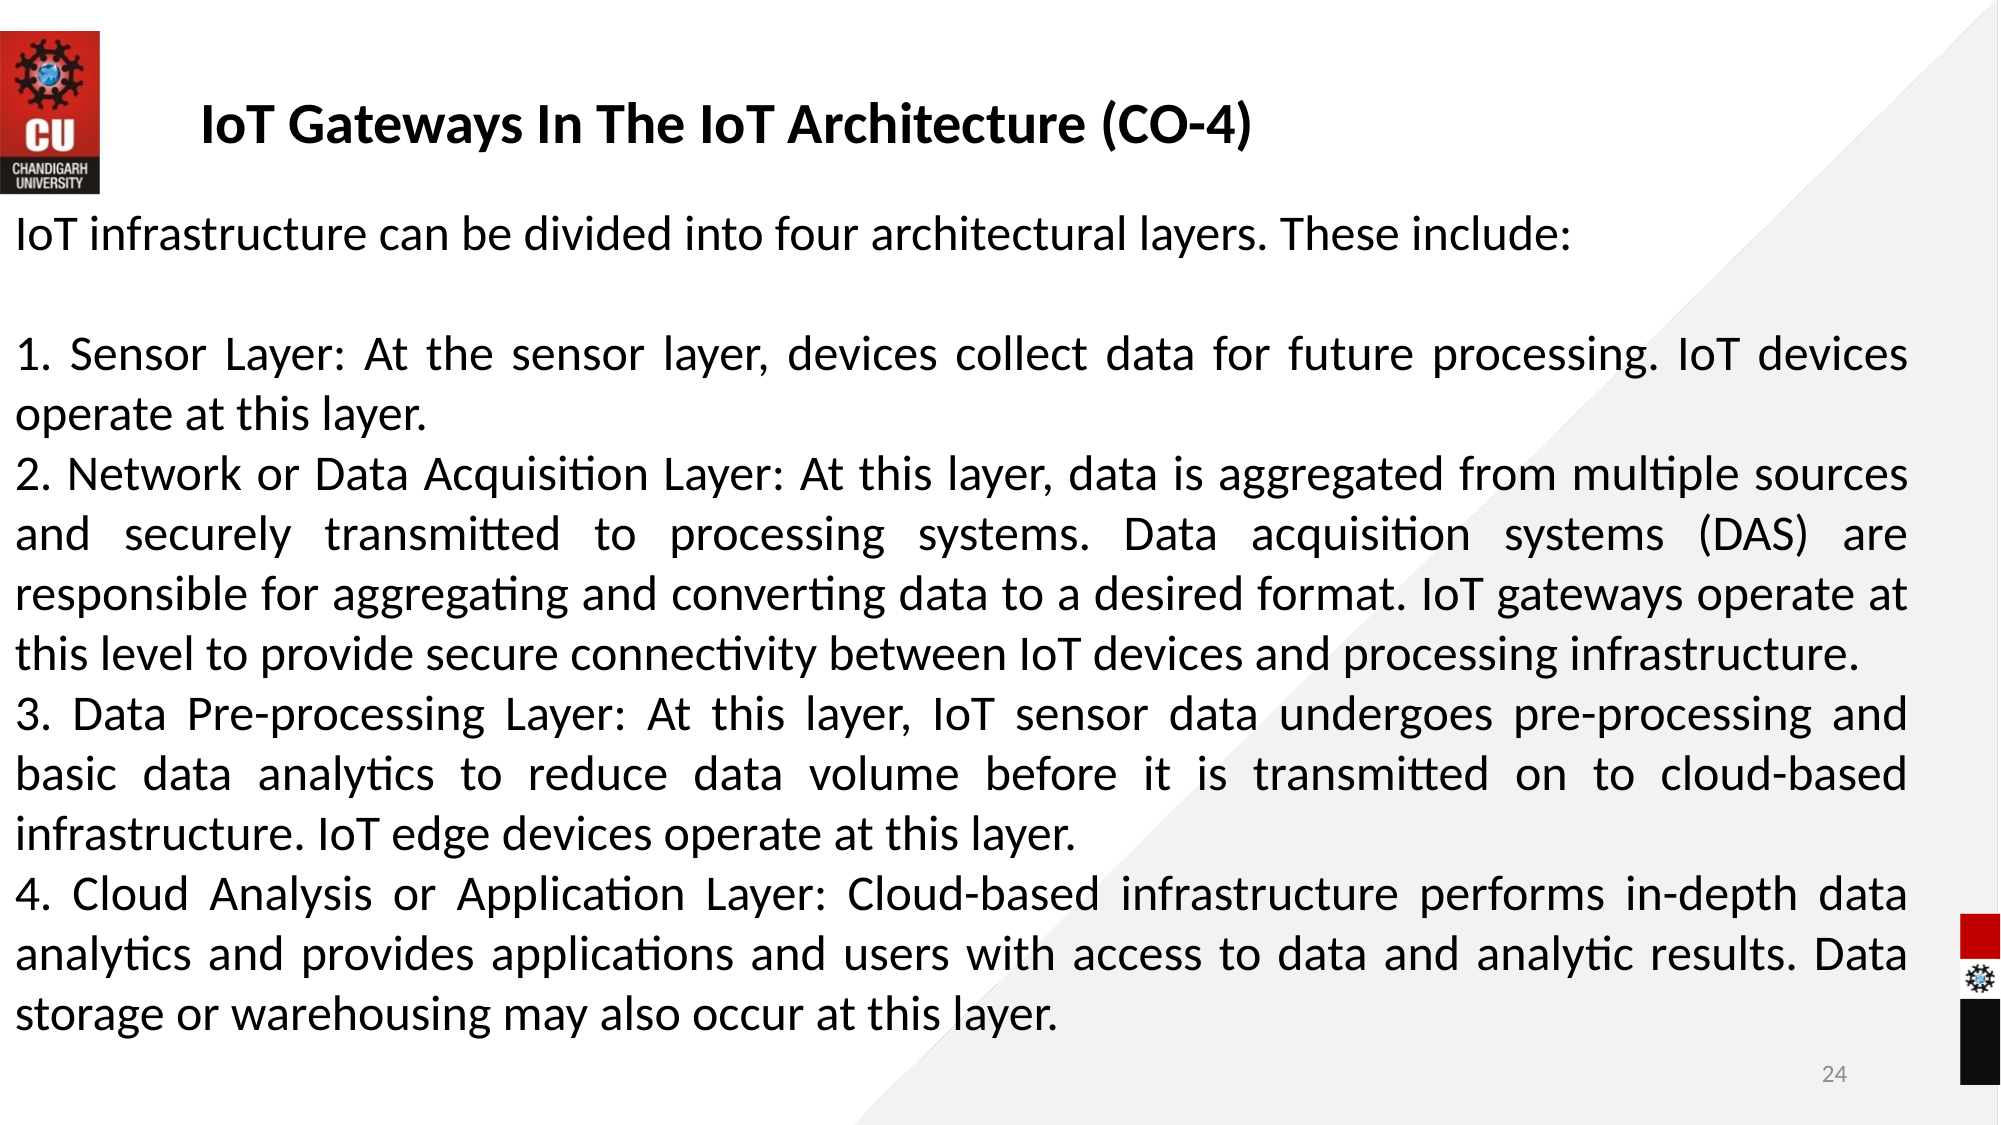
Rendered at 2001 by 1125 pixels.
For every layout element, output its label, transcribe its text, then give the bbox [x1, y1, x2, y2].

text_box IoT Gateways In The IoT Architecture (CO-4) IoT infrastructure can be divided into four architectural layers. These include: 1. Sensor Layer: At the sensor layer, devices collect data for future processing. IoT devices operate at this layer. 2. Network or Data Acquisition Layer: At this layer, data is aggregated from multiple sources and securely transmitted to processing systems. Data acquisition systems (DAS) are responsible for aggregating and converting data to a desired format. IoT gateways operate at this level to provide secure connectivity between IoT devices and processing infrastructure. 3. Data Pre-processing Layer: At this layer, IoT sensor data undergoes pre-processing and basic data analytics to reduce data volume before it is transmitted on to cloud-based infrastructure. IoT edge devices operate at this layer. 4. Cloud Analysis or Application Layer: Cloud-based infrastructure performs in-depth data analytics and provides applications and users with access to data and analytic results. Data storage or warehousing may also occur at this layer. [0, 77, 1925, 1048]
slide_number 24 [1412, 1048, 1863, 1103]
picture [0, 0, 2001, 1125]
